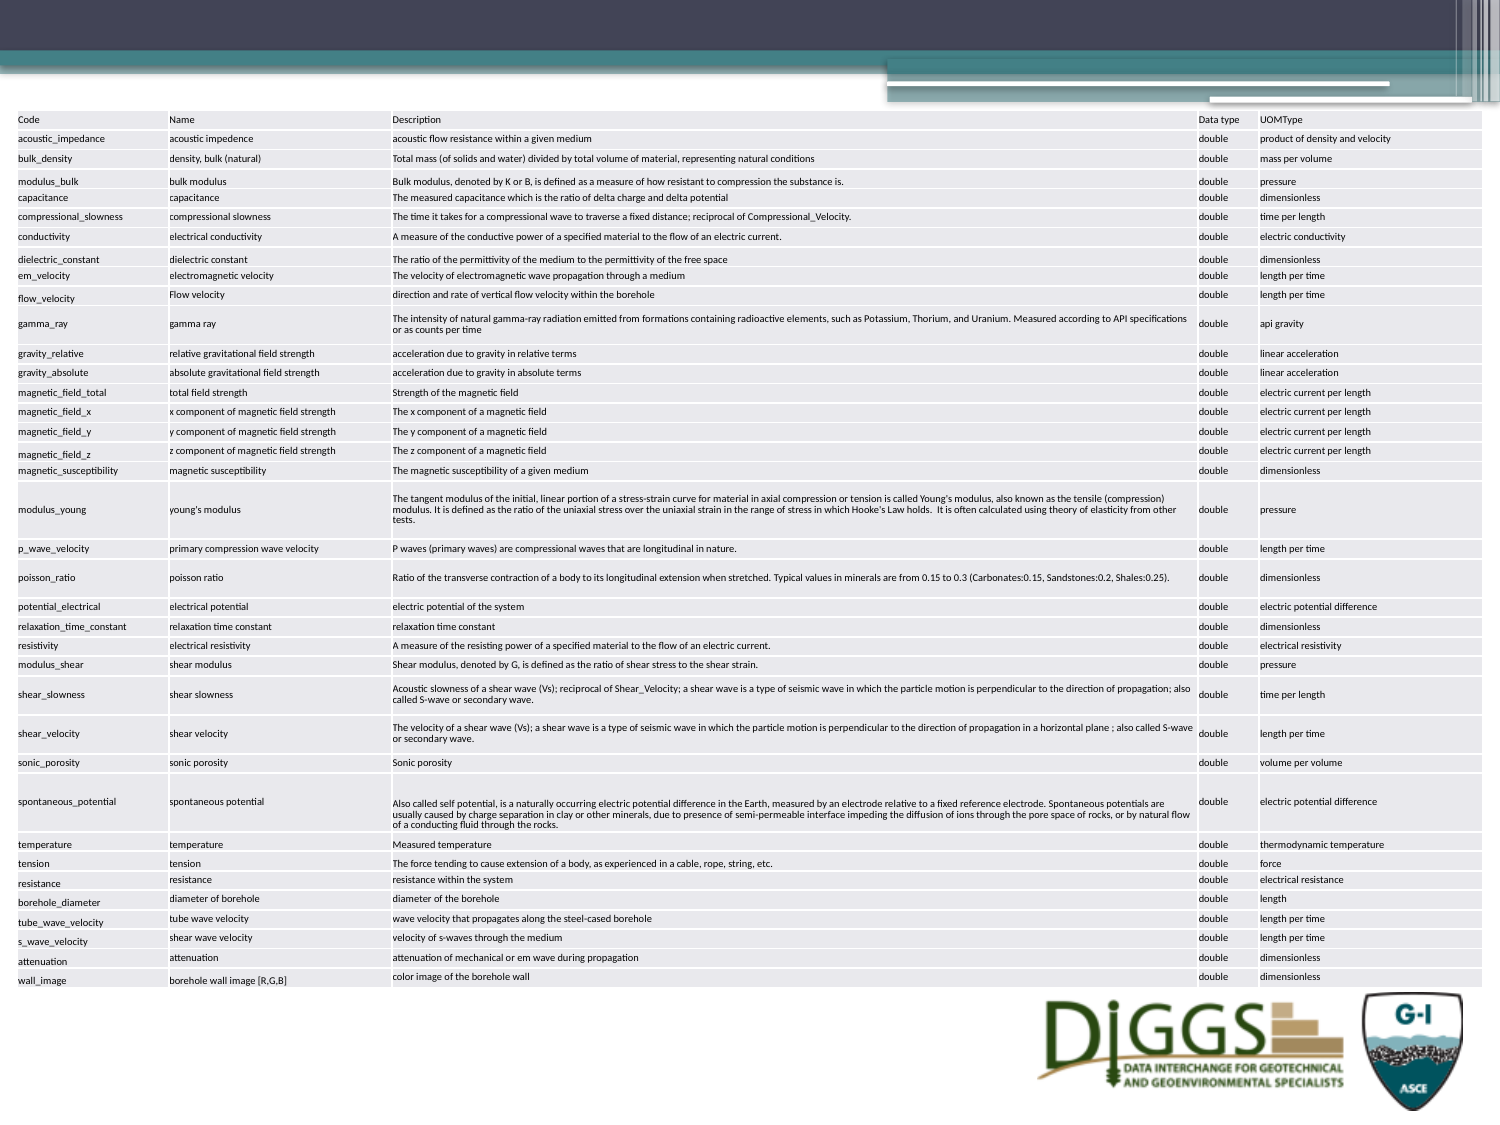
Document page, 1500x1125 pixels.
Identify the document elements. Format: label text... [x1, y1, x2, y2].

table_cell attenuation [170, 949, 391, 967]
table_cell electric current per length [1260, 384, 1482, 402]
table_cell primary compression wave velocity [170, 540, 391, 558]
table_cell tube_wave_velocity [18, 911, 168, 928]
table_cell shear_slowness [18, 677, 168, 714]
table_cell temperature [18, 833, 168, 850]
table_cell A measure of the resisting power of a specified material to the flow of an electric current. [393, 638, 1197, 655]
table_cell acceleration due to gravity in relative terms [393, 345, 1197, 363]
table_cell color image of the borehole wall [393, 969, 1197, 987]
table_cell Strength of the magnetic field [393, 384, 1197, 402]
table_cell relaxation time constant [393, 618, 1197, 636]
table_cell double [1199, 657, 1258, 675]
table_cell electric potential of the system [393, 599, 1197, 616]
table_cell shear slowness [170, 677, 391, 714]
table_cell compressional_slowness [18, 209, 168, 227]
table_cell electrical resistance [1260, 872, 1482, 889]
table_cell length per time [1260, 716, 1482, 753]
table_cell young's modulus [170, 482, 391, 538]
table_cell double [1199, 170, 1258, 188]
table_cell temperature [170, 833, 391, 850]
table_cell Acoustic slowness of a shear wave (Vs); reciprocal of Shear_Velocity; a shear wave is a type of seismic wave in which the particle motion is perpendicular to the direction of propagation; also called S-wave or secondary wave. [393, 677, 1197, 714]
table_cell double [1199, 833, 1258, 850]
table_cell The velocity of electromagnetic wave propagation through a medium [393, 267, 1197, 285]
table_cell double [1199, 540, 1258, 558]
table_cell mass per volume [1260, 150, 1482, 168]
table_cell tension [18, 852, 168, 870]
table_cell compressional slowness [170, 209, 391, 227]
table_cell The tangent modulus of the initial, linear portion of a stress-strain curve for material in axial compression or tension is called Young's modulus, also known as the tensile (compression) modulus. It is defined as the ratio of the uniaxial stress over the uniaxial strain in the range of stress in which Hooke's Law holds. It is often calculated using theory of elasticity from other tests. [393, 482, 1197, 538]
table_cell magnetic_field_x [18, 404, 168, 422]
table_cell potential_electrical [18, 599, 168, 616]
table_cell Sonic porosity [393, 755, 1197, 772]
table_cell spontaneous potential [170, 774, 391, 831]
table_cell The force tending to cause extension of a body, as experienced in a cable, rope, string, etc. [393, 852, 1197, 870]
table_cell direction and rate of vertical flow velocity within the borehole [393, 287, 1197, 305]
table_cell sonic porosity [170, 755, 391, 772]
table_cell attenuation [18, 949, 168, 967]
table_cell shear velocity [170, 716, 391, 753]
table_cell gamma ray [170, 306, 391, 344]
table_cell dielectric constant [170, 248, 391, 266]
table_cell conductivity [18, 228, 168, 246]
table_cell double [1199, 306, 1258, 344]
table_cell length per time [1260, 287, 1482, 305]
table_cell gamma_ray [18, 306, 168, 344]
table_cell volume per volume [1260, 755, 1482, 772]
table_cell electric current per length [1260, 443, 1482, 461]
table_cell dimensionless [1260, 618, 1482, 636]
table_cell double [1199, 150, 1258, 168]
table_cell electromagnetic velocity [170, 267, 391, 285]
table_cell double [1199, 911, 1258, 928]
table_cell sonic_porosity [18, 755, 168, 772]
table_cell poisson ratio [170, 560, 391, 597]
table_cell diameter of borehole [170, 891, 391, 909]
table_cell Bulk modulus, denoted by K or B, is defined as a measure of how resistant to compression the substance is. [393, 170, 1197, 188]
table_cell total field strength [170, 384, 391, 402]
table_cell acoustic_impedance [18, 131, 168, 149]
table_cell tube wave velocity [170, 911, 391, 928]
table_cell capacitance [18, 189, 168, 207]
table_cell dimensionless [1260, 189, 1482, 207]
table_cell P waves (primary waves) are compressional waves that are longitudinal in nature. [393, 540, 1197, 558]
table_cell z component of magnetic field strength [170, 443, 391, 461]
table_cell electrical resistivity [170, 638, 391, 655]
table_cell gravity_relative [18, 345, 168, 363]
table_cell double [1199, 482, 1258, 538]
table_cell modulus_bulk [18, 170, 168, 188]
table_cell magnetic_field_y [18, 423, 168, 441]
table_cell double [1199, 462, 1258, 480]
table_cell double [1199, 345, 1258, 363]
table_cell The measured capacitance which is the ratio of delta charge and delta potential [393, 189, 1197, 207]
table_cell double [1199, 891, 1258, 909]
table_cell dimensionless [1260, 949, 1482, 967]
table_cell tension [170, 852, 391, 870]
table_cell thermodynamic temperature [1260, 833, 1482, 850]
table_cell relative gravitational field strength [170, 345, 391, 363]
table_cell double [1199, 384, 1258, 402]
table_cell length per time [1260, 930, 1482, 948]
table_cell capacitance [170, 189, 391, 207]
table_cell dielectric_constant [18, 248, 168, 266]
table_cell shear wave velocity [170, 930, 391, 948]
table_cell double [1199, 267, 1258, 285]
table_cell The time it takes for a compressional wave to traverse a fixed distance; reciprocal of Compressional_Velocity. [393, 209, 1197, 227]
table_cell magnetic_susceptibility [18, 462, 168, 480]
table_cell double [1199, 228, 1258, 246]
table_cell double [1199, 131, 1258, 149]
table_cell spontaneous_potential [18, 774, 168, 831]
table_cell double [1199, 930, 1258, 948]
table_cell modulus_shear [18, 657, 168, 675]
table_cell gravity_absolute [18, 365, 168, 383]
table_cell double [1199, 248, 1258, 266]
table_cell electric potential difference [1260, 599, 1482, 616]
table_cell magnetic_field_z [18, 443, 168, 461]
table_cell p_wave_velocity [18, 540, 168, 558]
table_cell double [1199, 599, 1258, 616]
table_cell dimensionless [1260, 462, 1482, 480]
table_cell pressure [1260, 657, 1482, 675]
table_header Name [170, 111, 391, 129]
table_cell Also called self potential, is a naturally occurring electric potential difference in the Earth, measured by an electrode relative to a fixed reference electrode. Spontaneous potentials are usually caused by charge separation in clay or other minerals, due to presence of semi-permeable interface impeding the diffusion of ions through the pore space of rocks, or by natural flow of a conducting fluid through the rocks. [393, 774, 1197, 831]
table_cell double [1199, 755, 1258, 772]
table_cell length per time [1260, 540, 1482, 558]
table_cell wall_image [18, 969, 168, 987]
table_cell resistance within the system [393, 872, 1197, 889]
table_cell The z component of a magnetic field [393, 443, 1197, 461]
table_cell length [1260, 891, 1482, 909]
table_cell poisson_ratio [18, 560, 168, 597]
table_cell s_wave_velocity [18, 930, 168, 948]
table_header Data type [1199, 111, 1258, 129]
table_cell density, bulk (natural) [170, 150, 391, 168]
table_cell double [1199, 618, 1258, 636]
table_cell electrical resistivity [1260, 638, 1482, 655]
table_cell double [1199, 404, 1258, 422]
table_cell electric current per length [1260, 423, 1482, 441]
table_cell electric potential difference [1260, 774, 1482, 831]
table_cell modulus_young [18, 482, 168, 538]
table_cell The intensity of natural gamma-ray radiation emitted from formations containing radioactive elements, such as Potassium, Thorium, and Uranium. Measured according to API specifications or as counts per time [393, 306, 1197, 344]
table_cell time per length [1260, 677, 1482, 714]
table_cell force [1260, 852, 1482, 870]
table_cell em_velocity [18, 267, 168, 285]
table_cell dimensionless [1260, 969, 1482, 987]
table_cell attenuation of mechanical or em wave during propagation [393, 949, 1197, 967]
table_cell dimensionless [1260, 560, 1482, 597]
picture [1037, 992, 1463, 1111]
table_cell double [1199, 969, 1258, 987]
table_cell Ratio of the transverse contraction of a body to its longitudinal extension when stretched. Typical values in minerals are from 0.15 to 0.3 (Carbonates:0.15, Sandstones:0.2, Shales:0.25). [393, 560, 1197, 597]
table_cell relaxation time constant [170, 618, 391, 636]
table_cell acceleration due to gravity in absolute terms [393, 365, 1197, 383]
table_cell electric conductivity [1260, 228, 1482, 246]
table_cell acoustic impedence [170, 131, 391, 149]
table_cell double [1199, 423, 1258, 441]
table_cell linear acceleration [1260, 365, 1482, 383]
table_cell double [1199, 287, 1258, 305]
table_cell The velocity of a shear wave (Vs); a shear wave is a type of seismic wave in which the particle motion is perpendicular to the direction of propagation in a horizontal plane ; also called S-wave or secondary wave. [393, 716, 1197, 753]
table_cell Flow velocity [170, 287, 391, 305]
table_header Code [18, 111, 168, 129]
table_cell double [1199, 443, 1258, 461]
table_cell double [1199, 365, 1258, 383]
table_cell resistance [18, 872, 168, 889]
table_cell wave velocity that propagates along the steel-cased borehole [393, 911, 1197, 928]
table_cell Total mass (of solids and water) divided by total volume of material, representing natural conditions [393, 150, 1197, 168]
table_cell length per time [1260, 267, 1482, 285]
table_cell borehole_diameter [18, 891, 168, 909]
table_cell The magnetic susceptibility of a given medium [393, 462, 1197, 480]
table_cell api gravity [1260, 306, 1482, 344]
table_cell diameter of the borehole [393, 891, 1197, 909]
table_cell pressure [1260, 170, 1482, 188]
table_cell double [1199, 872, 1258, 889]
table_cell x component of magnetic field strength [170, 404, 391, 422]
table_cell product of density and velocity [1260, 131, 1482, 149]
table_cell double [1199, 716, 1258, 753]
table_cell velocity of s-waves through the medium [393, 930, 1197, 948]
table_cell bulk_density [18, 150, 168, 168]
table_cell linear acceleration [1260, 345, 1482, 363]
table_cell length per time [1260, 911, 1482, 928]
table_cell double [1199, 638, 1258, 655]
table_cell borehole wall image [R,G,B] [170, 969, 391, 987]
table_cell electrical conductivity [170, 228, 391, 246]
table_cell flow_velocity [18, 287, 168, 305]
table_cell double [1199, 949, 1258, 967]
table_cell y component of magnetic field strength [170, 423, 391, 441]
table_cell electrical potential [170, 599, 391, 616]
table_cell The x component of a magnetic field [393, 404, 1197, 422]
table_cell Measured temperature [393, 833, 1197, 850]
table_cell acoustic flow resistance within a given medium [393, 131, 1197, 149]
table_cell absolute gravitational field strength [170, 365, 391, 383]
table_cell dimensionless [1260, 248, 1482, 266]
table_cell resistance [170, 872, 391, 889]
table_cell magnetic_field_total [18, 384, 168, 402]
table_cell double [1199, 560, 1258, 597]
table_cell pressure [1260, 482, 1482, 538]
table_cell bulk modulus [170, 170, 391, 188]
table_cell double [1199, 677, 1258, 714]
table_cell relaxation_time_constant [18, 618, 168, 636]
table_cell shear_velocity [18, 716, 168, 753]
table_cell double [1199, 209, 1258, 227]
table_cell resistivity [18, 638, 168, 655]
table_cell double [1199, 852, 1258, 870]
table_cell double [1199, 774, 1258, 831]
table_header UOMType [1260, 111, 1482, 129]
table_cell A measure of the conductive power of a specified material to the flow of an electric current. [393, 228, 1197, 246]
table_cell double [1199, 189, 1258, 207]
table_header Description [393, 111, 1197, 129]
table_cell The y component of a magnetic field [393, 423, 1197, 441]
table_cell shear modulus [170, 657, 391, 675]
table_cell magnetic susceptibility [170, 462, 391, 480]
table_cell time per length [1260, 209, 1482, 227]
table_cell The ratio of the permittivity of the medium to the permittivity of the free space [393, 248, 1197, 266]
table_cell Shear modulus, denoted by G, is defined as the ratio of shear stress to the shear strain. [393, 657, 1197, 675]
table_cell electric current per length [1260, 404, 1482, 422]
